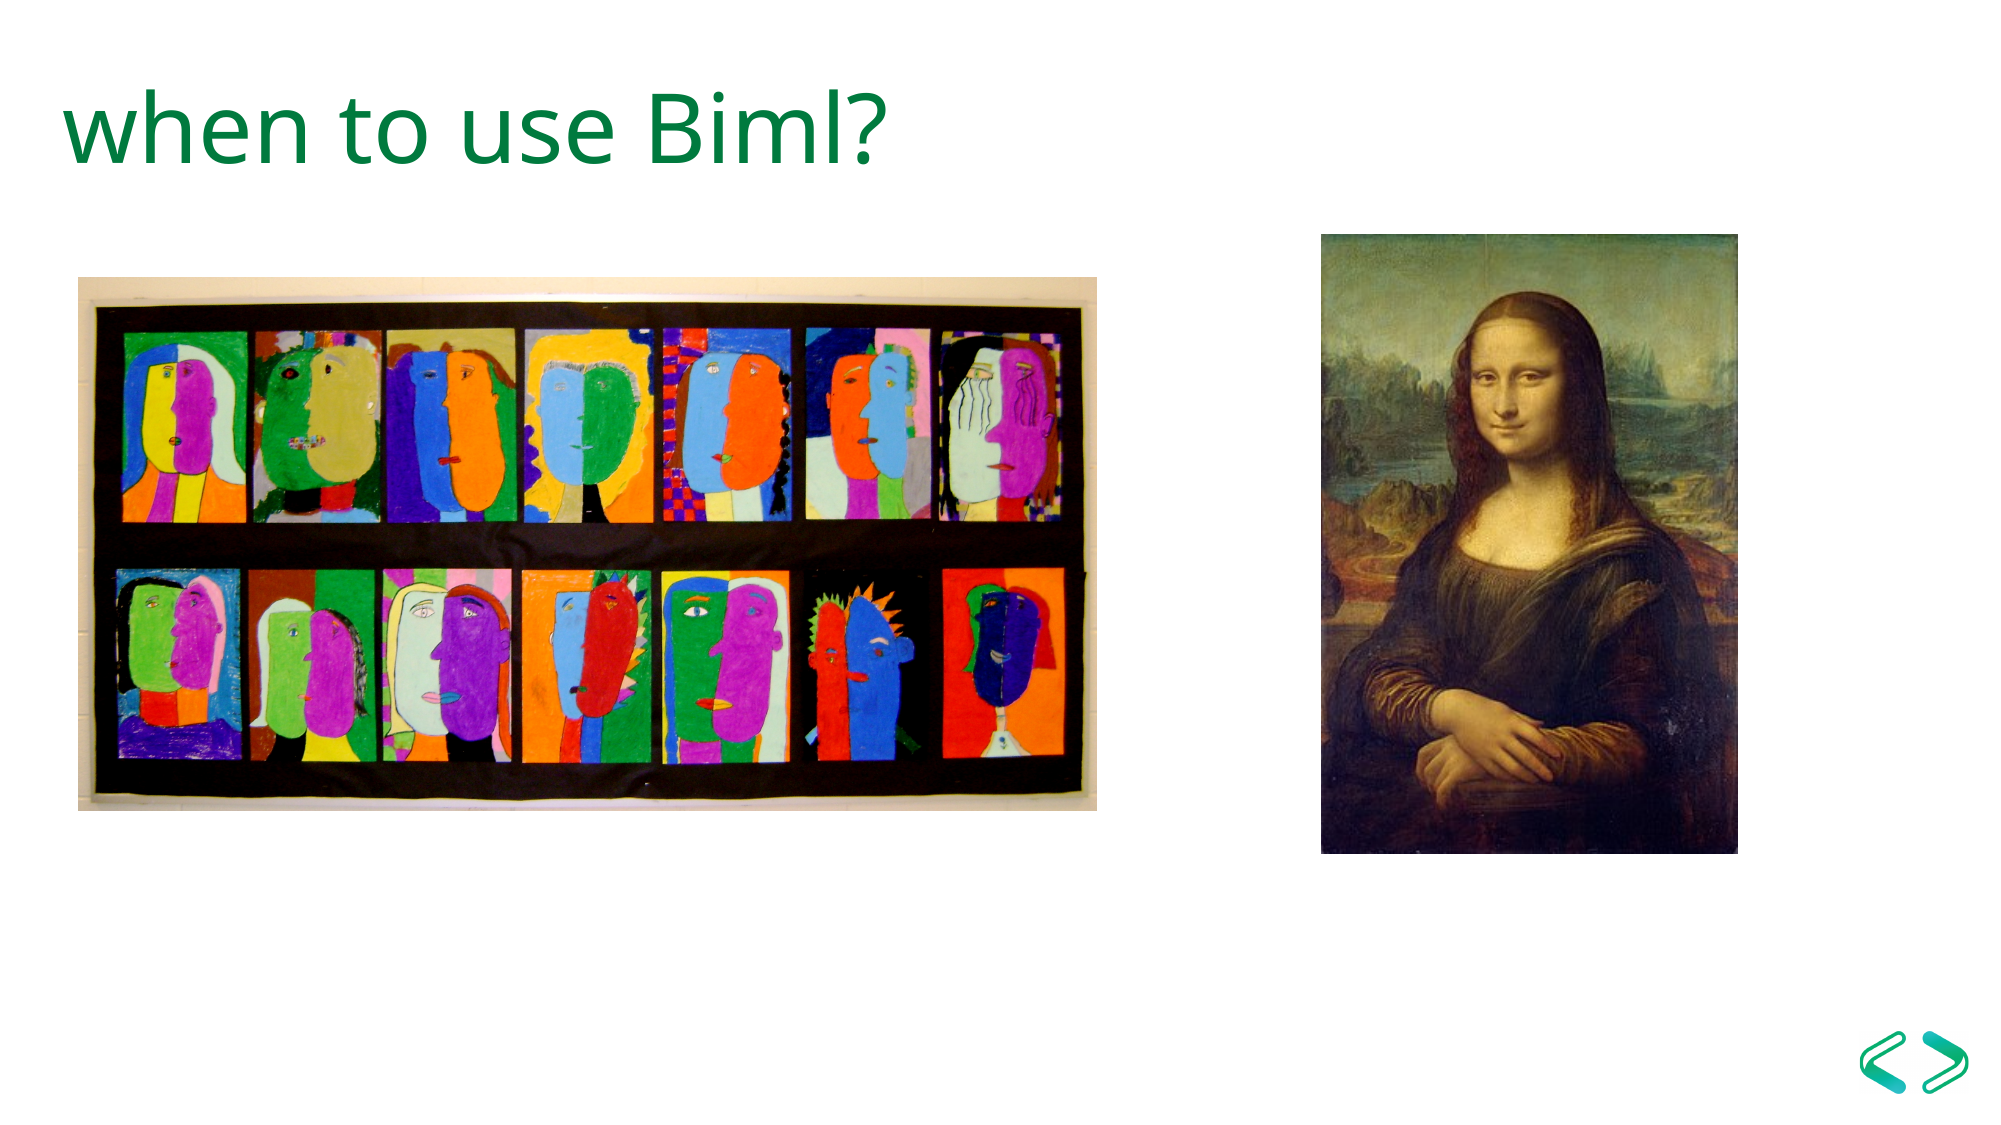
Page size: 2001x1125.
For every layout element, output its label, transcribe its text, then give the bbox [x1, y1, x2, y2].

picture [1321, 234, 1738, 854]
picture [78, 276, 1097, 812]
title when to use Biml? [62, 62, 1938, 188]
